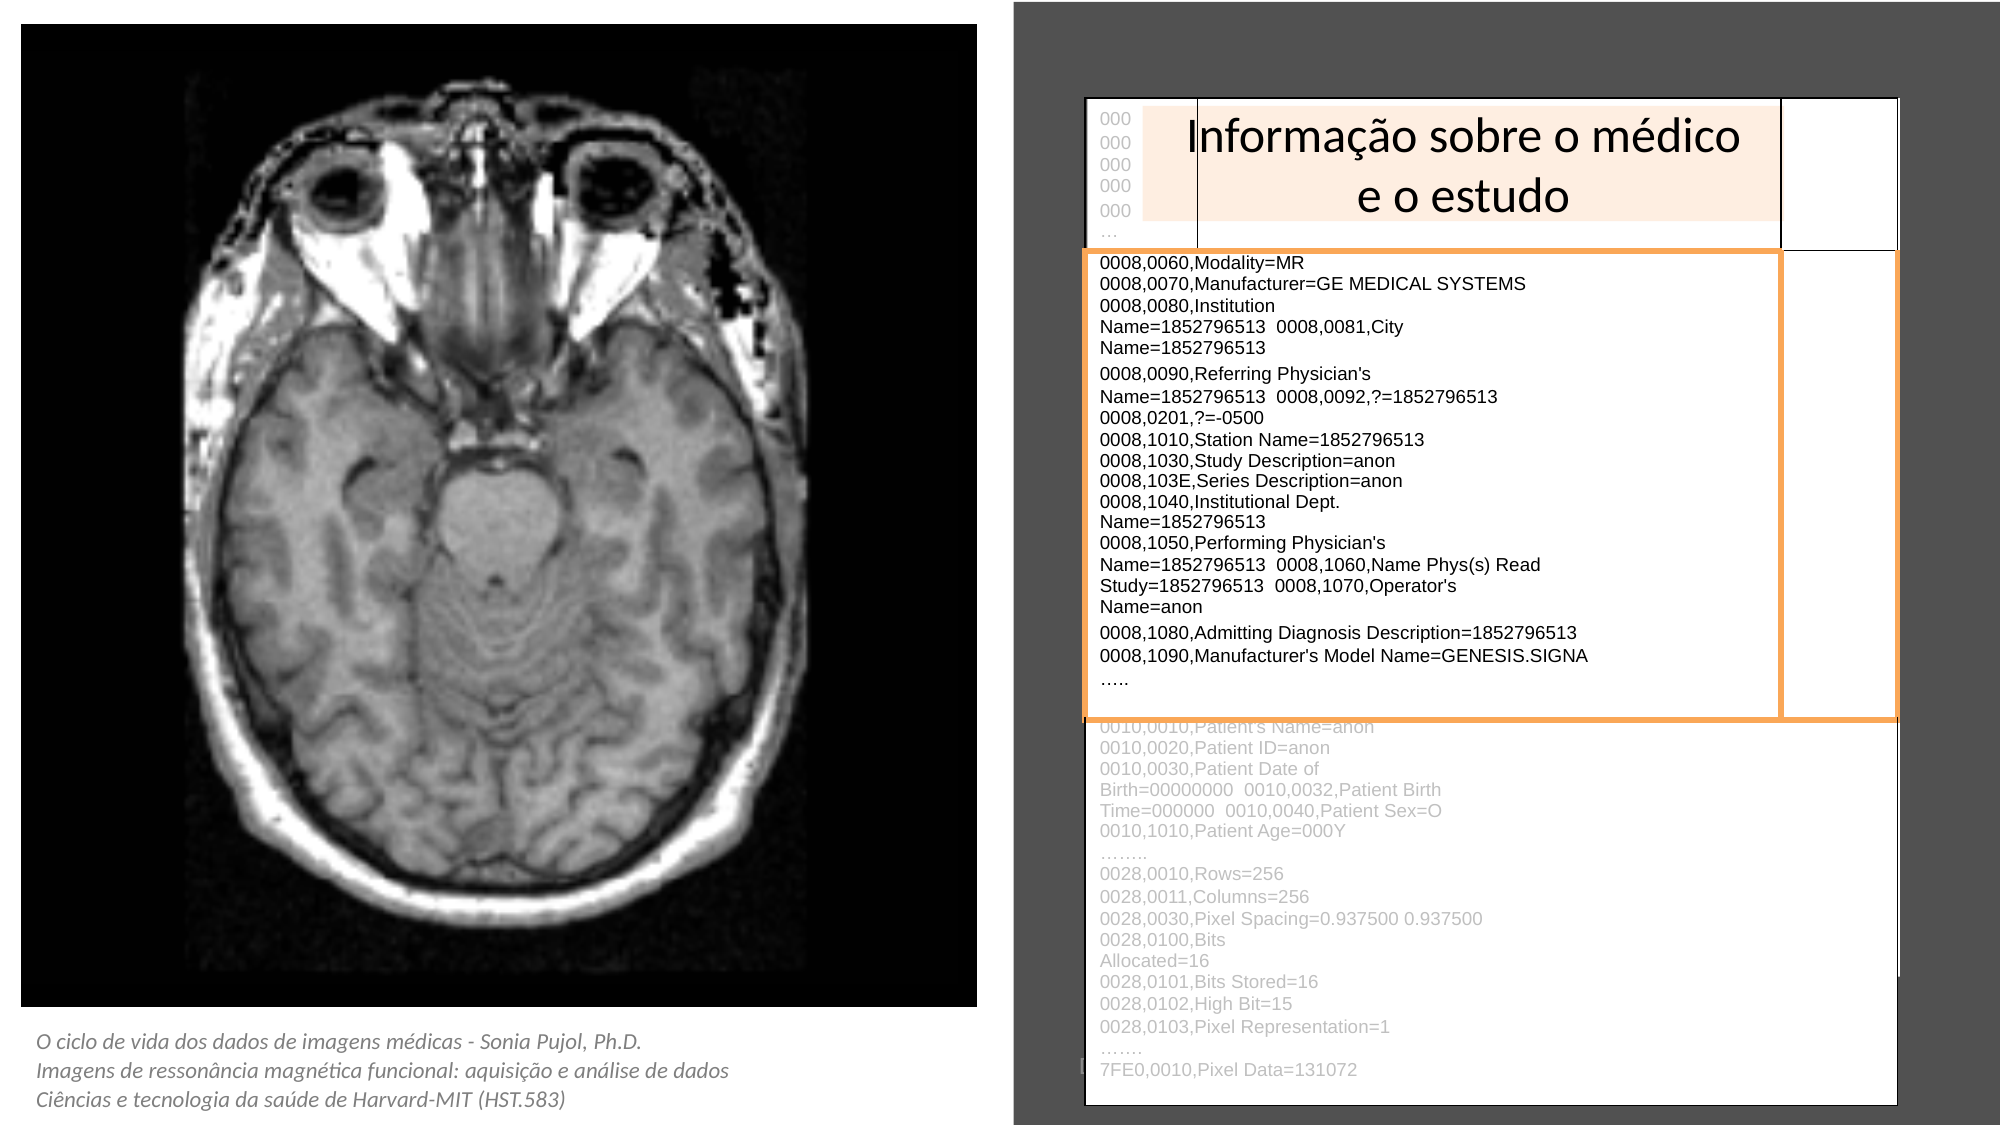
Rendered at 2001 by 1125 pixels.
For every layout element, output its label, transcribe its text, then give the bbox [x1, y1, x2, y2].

text_box [1013, 1, 2000, 1125]
table_cell 0008,0060,Modality=MR 0008,0070,Manufacturer=GE MEDICAL SYSTEMS 0008,0080,Institution Name=1852796513 0008,0081,City Name=1852796513 0008,0090,Referring Physician's Name=1852796513 0008,0092,?=1852796513 0008,0201,?=-0500 0008,1010,Station Name=1852796513 0008,1030,Study Description=anon 0008,103E,Series Description=anon 0008,1040,Institutional Dept. Name=1852796513 0008,1050,Performing Physician's Name=1852796513 0008,1060,Name Phys(s) Read Study=1852796513 0008,1070,Operator's Name=anon 0008,1080,Admitting Diagnosis Description=1852796513 0008,1090,Manufacturer's Model Name=GENESIS.SIGNA ….. [1088, 254, 1778, 717]
picture [20, 24, 977, 1007]
table_cell [1784, 251, 1895, 717]
table_cell 0010,0010,Patient's Name=anon 0010,0020,Patient ID=anon 0010,0030,Patient Date of Birth=00000000 0010,0032,Patient Birth Time=000000 0010,0040,Patient Sex=O 0010,1010,Patient Age=000Y …….. 0028,0010,Rows=256 0028,0011,Columns=256 0028,0030,Pixel Spacing=0.937500 0.937500 0028,0100,Bits Allocated=16 0028,0101,Bits Stored=16 0028,0102,High Bit=15 0028,0103,Pixel Representation=1 ……. 7FE0,0010,Pixel Data=131072 [1086, 723, 1897, 1105]
text_box Informação sobre o médico e o estudo [1157, 95, 1770, 231]
table_header [1782, 99, 1897, 250]
table_header 000 000 000 000 000 … [1086, 99, 1197, 248]
text_box O ciclo de vida dos dados de imagens médicas - Sonia Pujol, Ph.D. Imagens de ressonância magnética funcional: aquisição e análise de dados Ciências e tecnologia da saúde de Harvard-MIT (HST.583) [34, 1025, 786, 1112]
table_header [1198, 99, 1780, 248]
footer Dra. Sonia Pujol, Todos os Direitos Reservados [1077, 1049, 1600, 1125]
